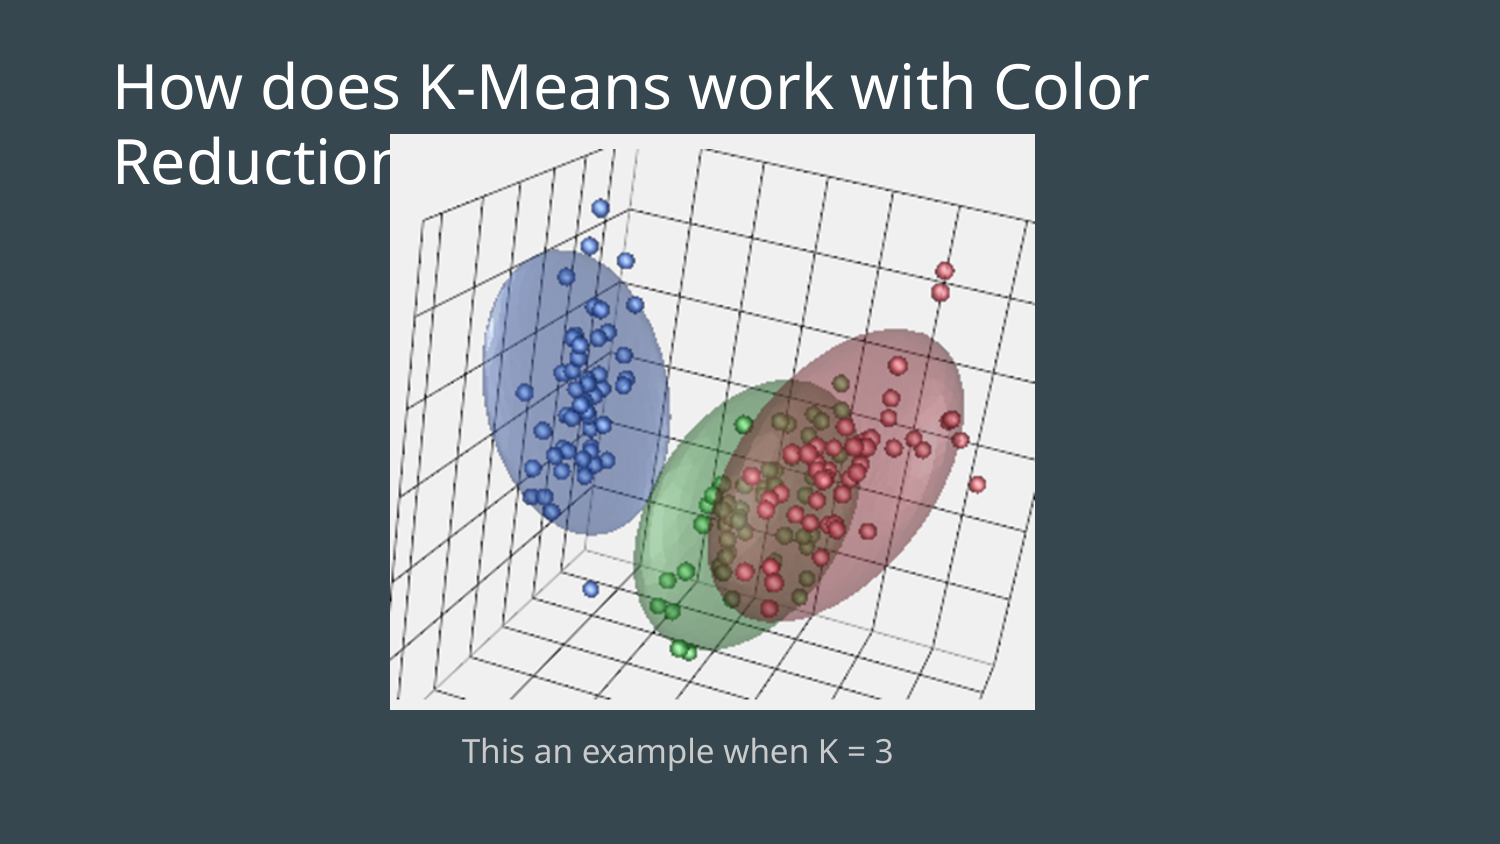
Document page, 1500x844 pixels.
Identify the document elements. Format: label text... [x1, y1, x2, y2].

picture [390, 133, 1035, 710]
text_box How does K-Means work with Color Reduction? [97, 31, 1430, 212]
text_box This an example when K = 3 [446, 709, 1053, 844]
